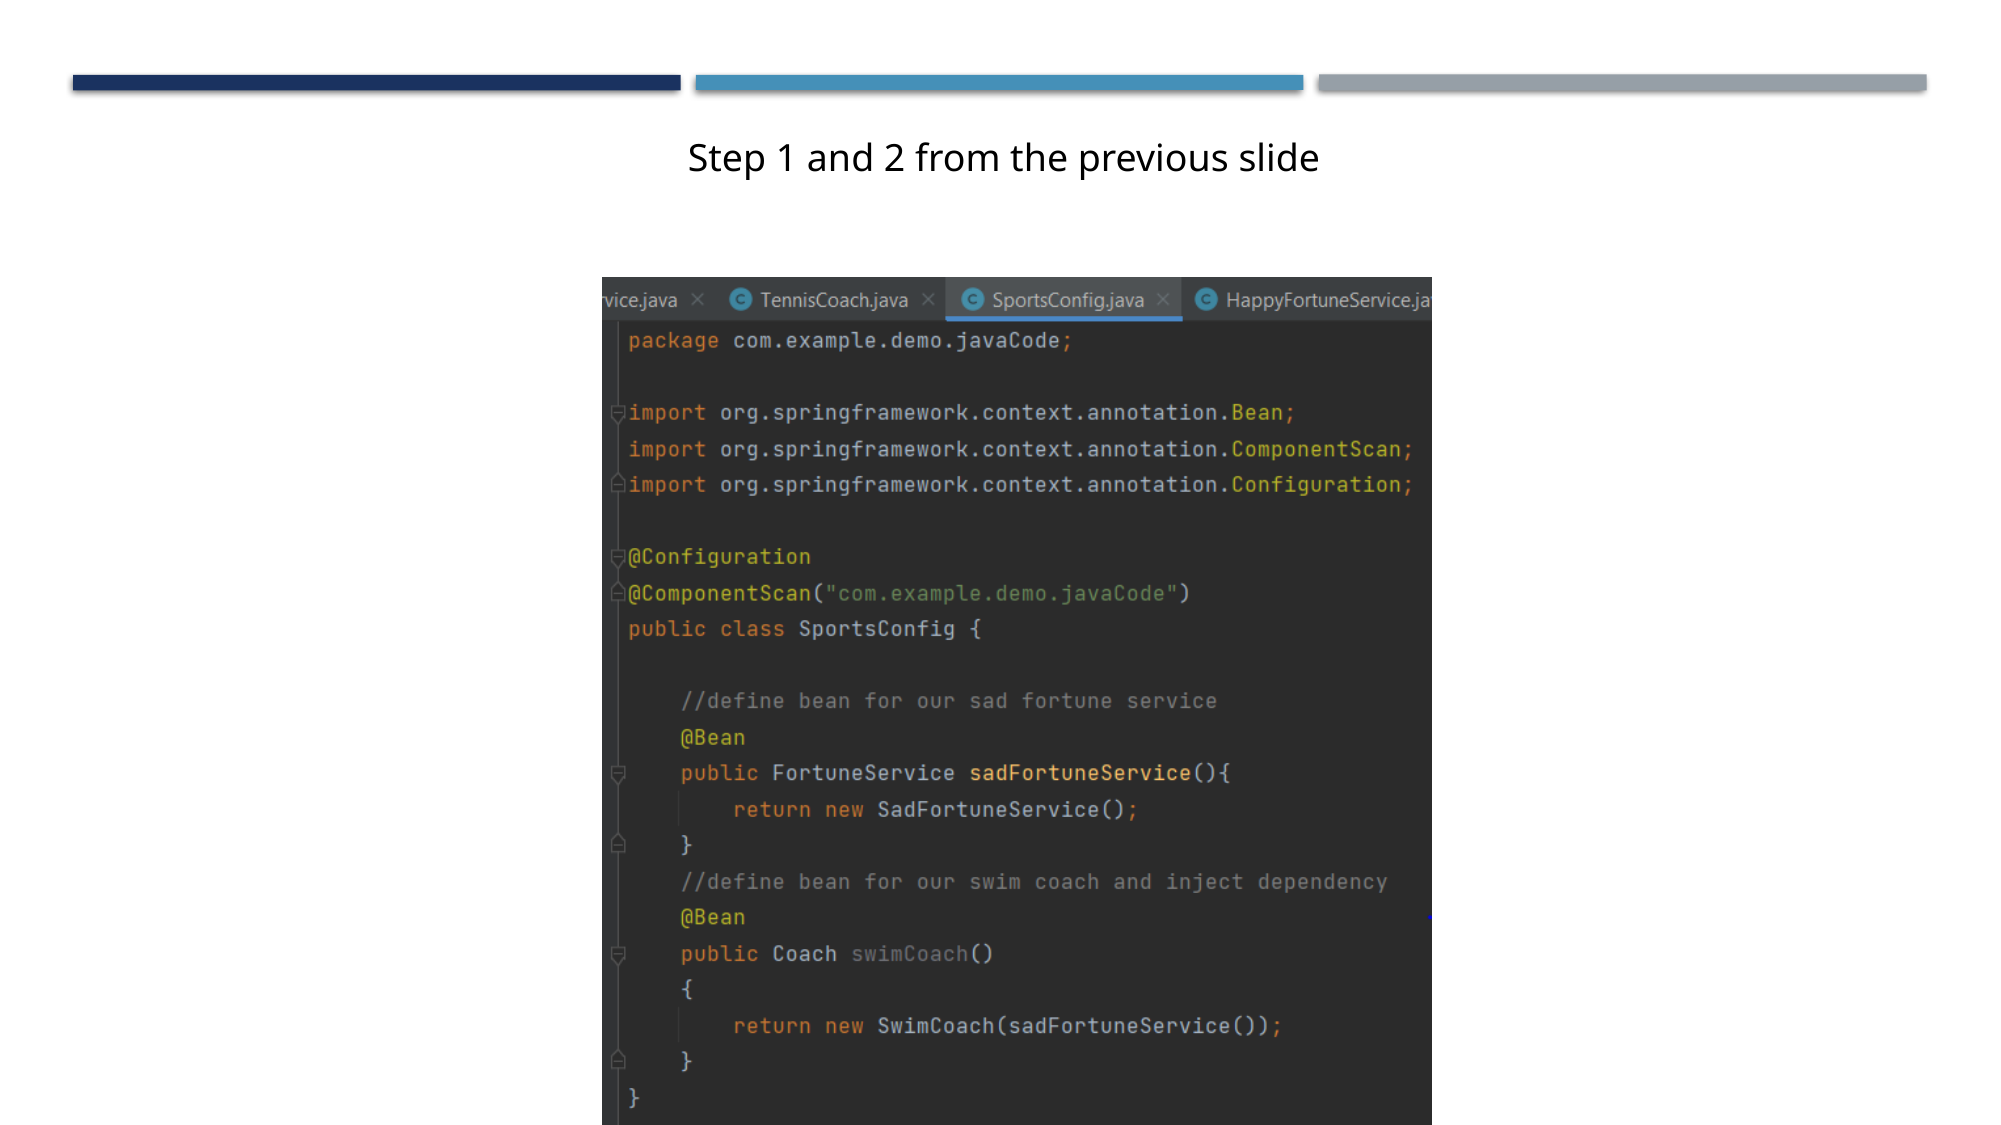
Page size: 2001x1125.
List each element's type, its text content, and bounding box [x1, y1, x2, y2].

picture [602, 277, 1433, 1125]
text_box Step 1 and 2 from the previous slide [673, 126, 1673, 186]
